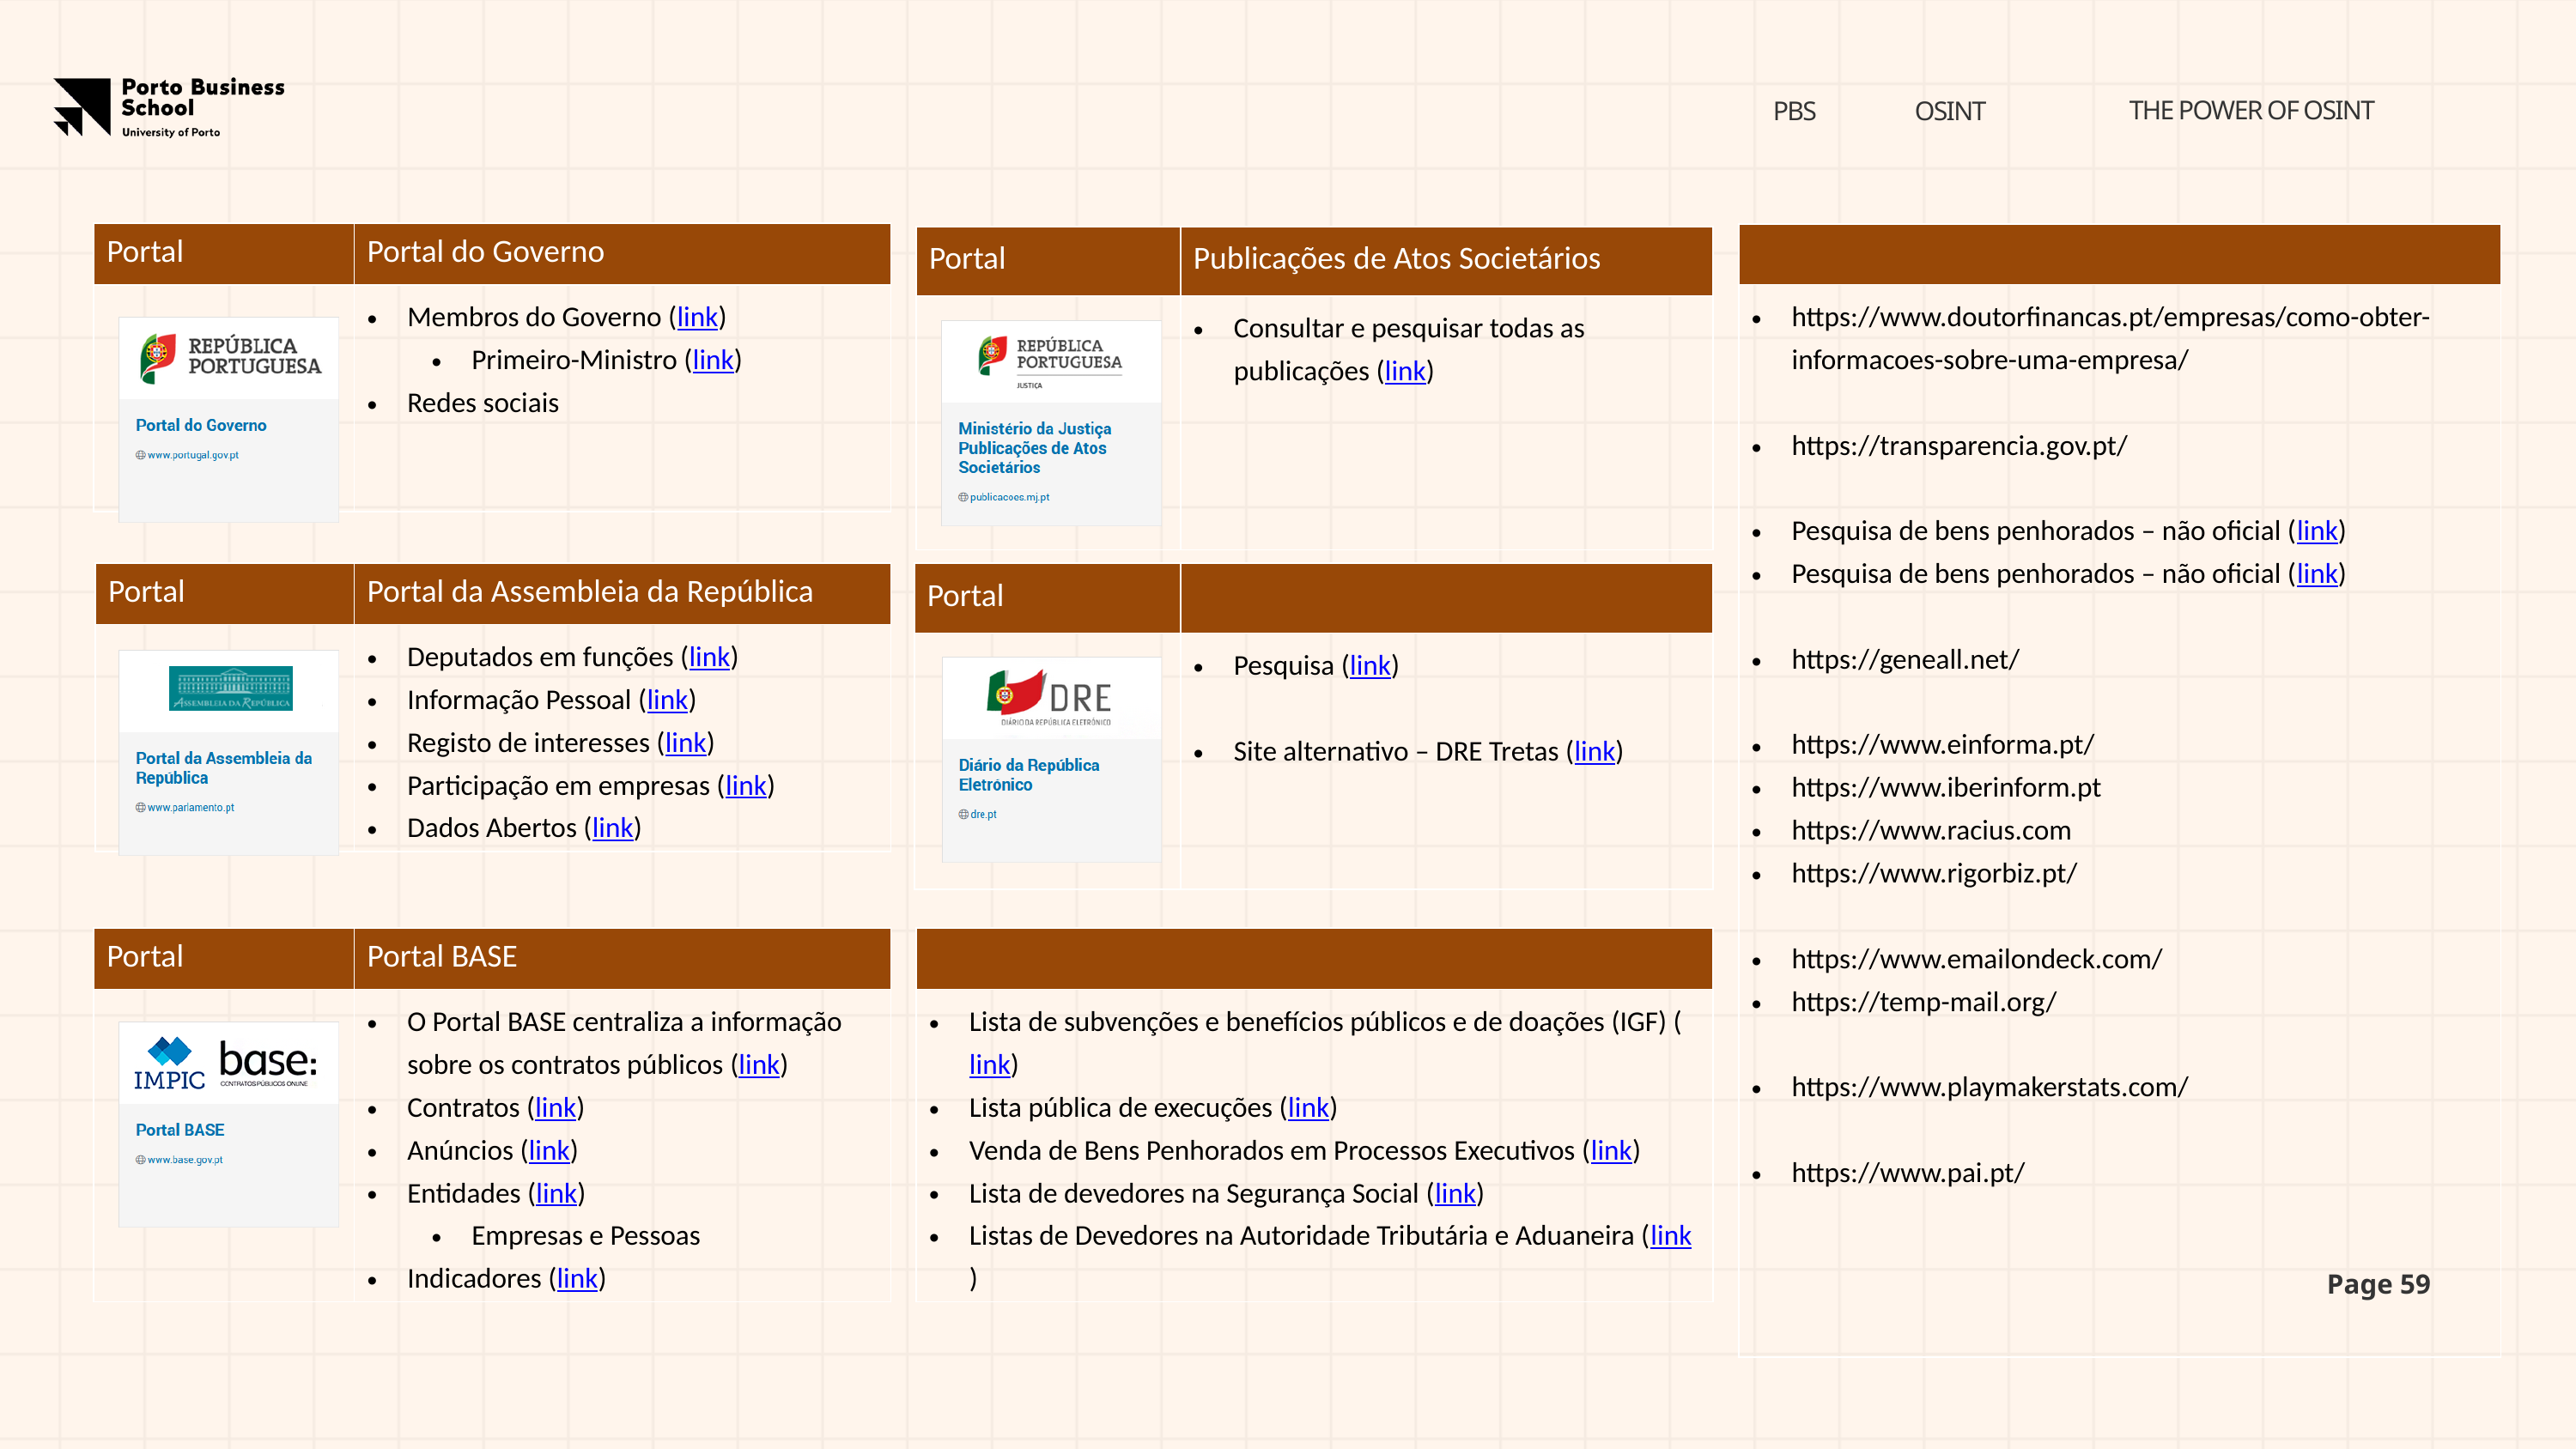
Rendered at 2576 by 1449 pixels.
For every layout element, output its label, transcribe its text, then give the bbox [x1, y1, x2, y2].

picture [53, 77, 284, 138]
table_cell Membros do Governo (link) Primeiro-Ministro (link) Redes sociais [355, 286, 890, 511]
table_header Portal BASE [355, 929, 890, 989]
table_header [1740, 225, 2500, 284]
text_box Page 59 [2289, 1265, 2432, 1342]
picture [942, 657, 1163, 863]
table_header Portal [94, 929, 354, 989]
table_cell [94, 990, 354, 1301]
table_cell [96, 625, 354, 851]
table_header Portal da Assembleia da República [355, 564, 890, 624]
picture [118, 1022, 340, 1228]
picture [118, 317, 340, 523]
table_cell Pesquisa (link) Site alternativo – DRE Tretas (link) [1182, 634, 1712, 888]
table_header Portal [915, 564, 1180, 633]
text_box OSINT [1891, 92, 2011, 126]
table_cell [917, 297, 1180, 549]
table_cell O Portal BASE centraliza a informação sobre os contratos públicos (link) Contratos (link) Anúncios (link) Entidades (link) Empresas e Pessoas Indicadores (link) [355, 990, 890, 1301]
table_header Portal [917, 227, 1180, 295]
table_header [1182, 564, 1712, 633]
picture [118, 650, 340, 856]
table_header [917, 929, 1712, 989]
table_header Publicações de Atos Societários [1182, 227, 1712, 295]
table_header Portal [94, 224, 354, 284]
text_box PBS [1735, 92, 1855, 126]
table_cell https://www.doutorfinancas.pt/empresas/como-obter-informacoes-sobre-uma-empresa/ https://transparencia.gov.pt/ Pesquisa de bens penhorados – não oficial (link) Pesquisa de bens penhorados – não oficial (link) https://geneall.net/ https://www.einforma.pt/ https://www.iberinform.pt https://www.racius.com https://www.rigorbiz.pt/ https://www.emailondeck.com/ https://temp-mail.org/ https://www.playmakerstats.com/ https://www.pai.pt/ [1740, 285, 2500, 1356]
table_cell Consultar e pesquisar todas as publicações (link) [1182, 297, 1712, 549]
table_cell [915, 634, 1180, 888]
table_cell [94, 286, 354, 511]
table_header Portal do Governo [355, 224, 890, 284]
text_box THE POWER OF OSINT [2046, 91, 2458, 125]
picture [941, 320, 1162, 526]
table_cell Deputados em funções (link) Informação Pessoal (link) Registo de interesses (link) Participação em empresas (link) Dados Abertos (link) [355, 625, 890, 851]
table_cell Lista de subvenções e benefícios públicos e de doações (IGF) (link) Lista pública de execuções (link) Venda de Bens Penhorados em Processos Executivos (link) Lista de devedores na Segurança Social (link) Listas de Devedores na Autoridade Tributária e Aduaneira (link) [917, 990, 1712, 1301]
text_box [0, 0, 2576, 1449]
table_header Portal [96, 564, 354, 624]
